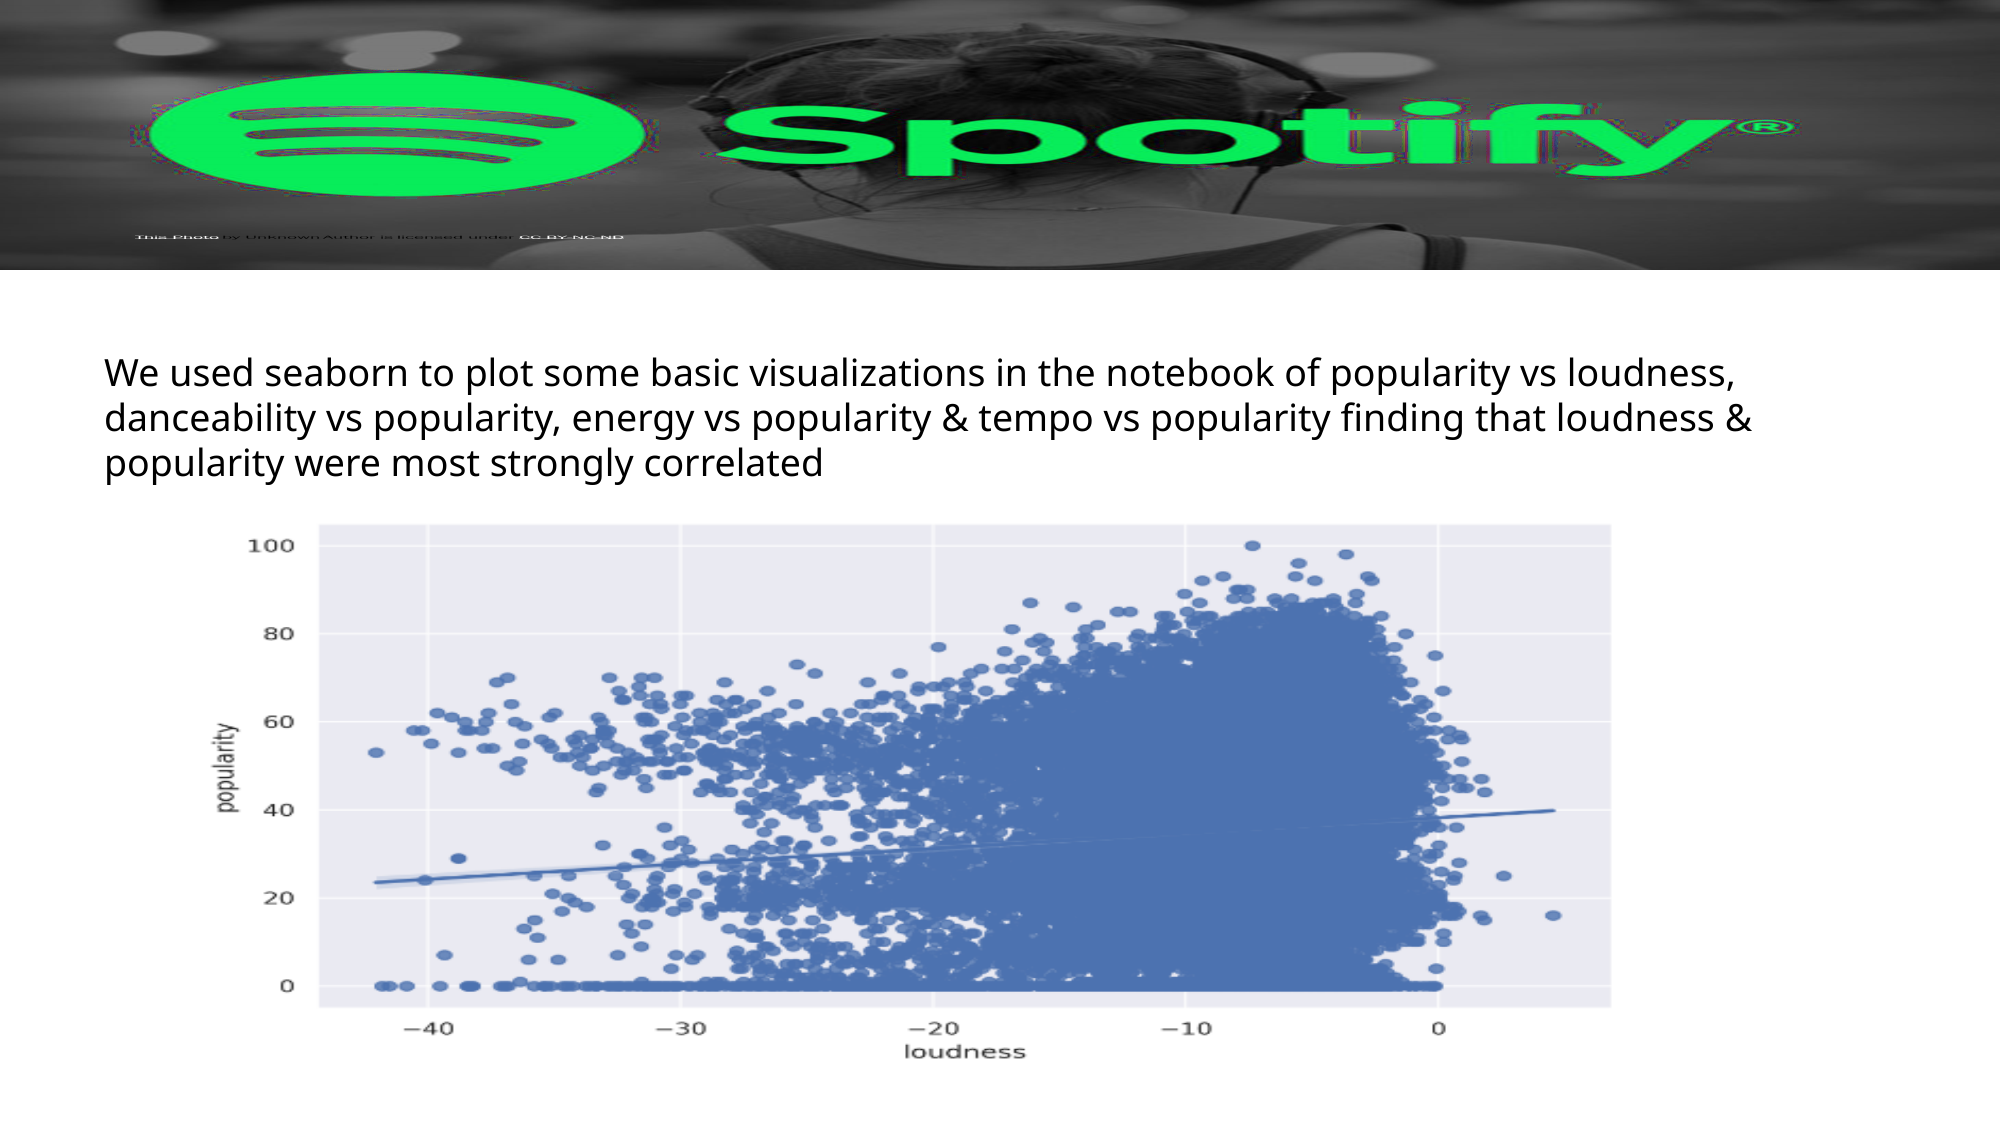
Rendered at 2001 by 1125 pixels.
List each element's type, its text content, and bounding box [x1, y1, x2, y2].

picture [137, 509, 1650, 1064]
picture [0, 0, 2000, 270]
text_box We used seaborn to plot some basic visualizations in the notebook of popularity vs loudness, danceability vs popularity, energy vs popularity & tempo vs popularity finding that loudness & popularity were most strongly correlated [89, 342, 1824, 492]
